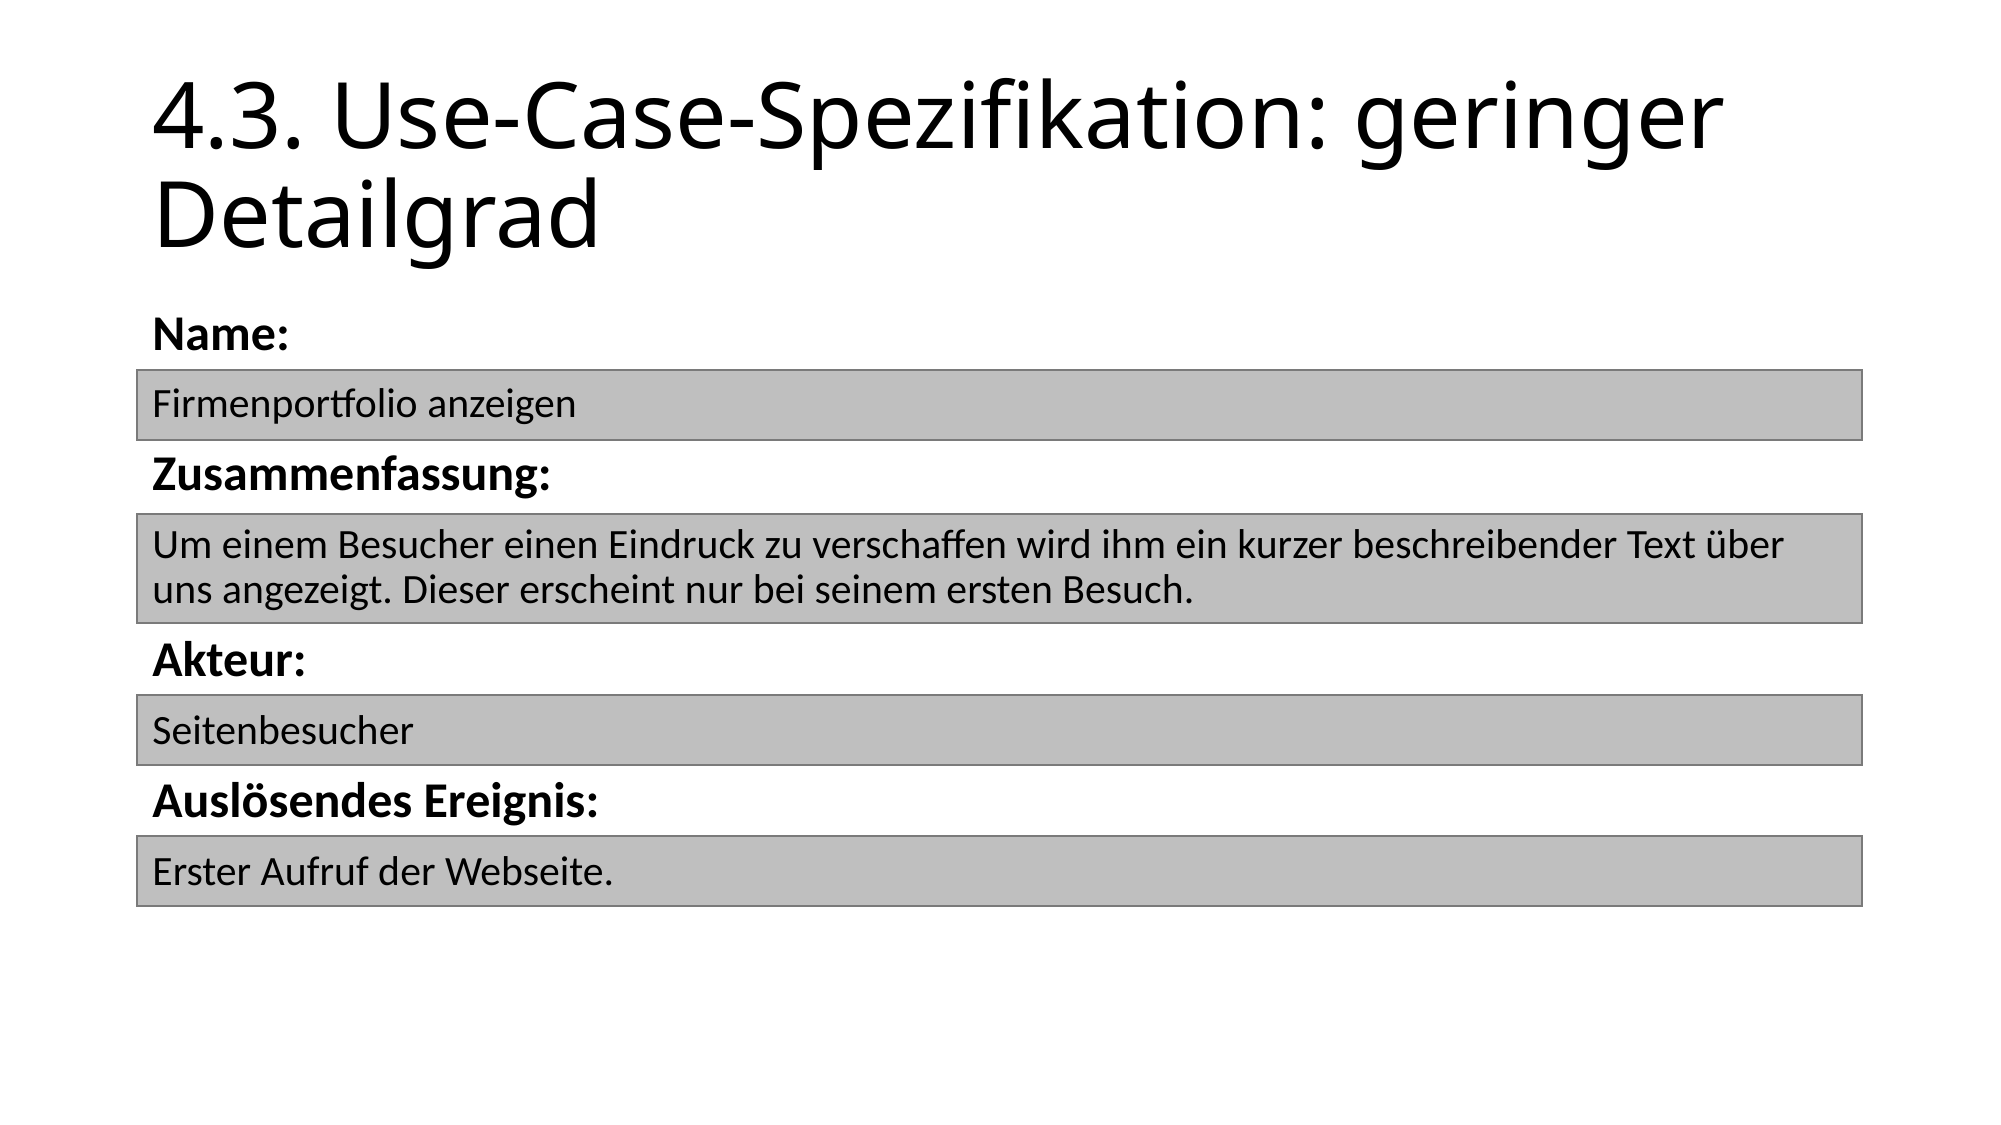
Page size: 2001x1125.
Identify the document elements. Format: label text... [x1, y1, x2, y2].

title 4.3. Use-Case-Spezifikation: geringer Detailgrad [137, 59, 1933, 278]
list Name: Firmenportfolio anzeigen Zusammenfassung: Um einem Besucher einen Eindruck zu verschaffen wird ihm ein kurzer beschreibender Text über uns angezeigt. Dieser erscheint nur bei seinem ersten Besuch. Akteur: Seitenbesucher Auslösendes Ereignis: Erster Aufruf der Webseite. [137, 299, 1863, 1030]
